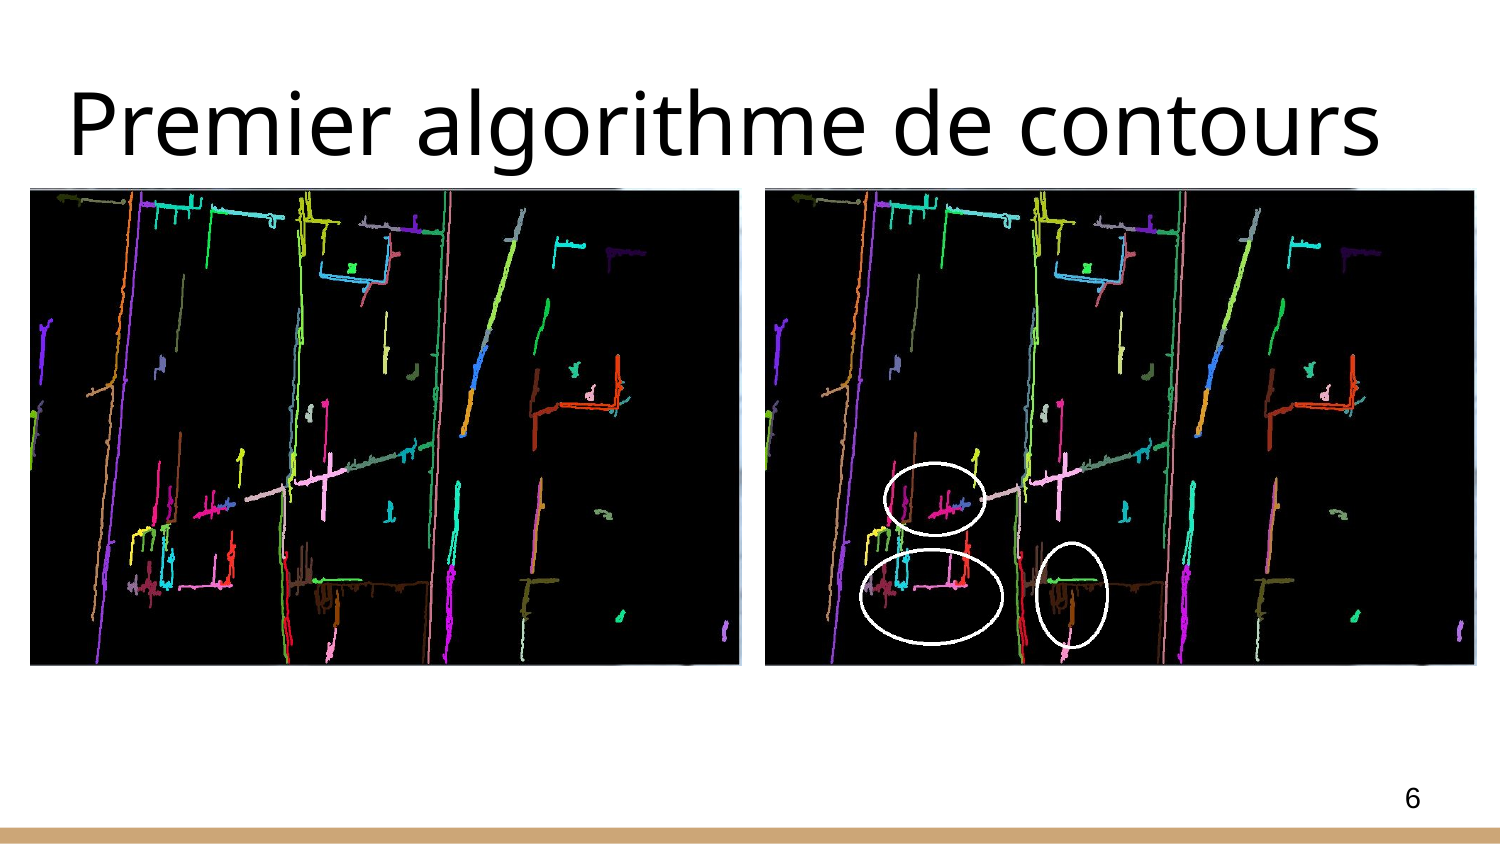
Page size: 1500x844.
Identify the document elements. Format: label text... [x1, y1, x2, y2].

picture [30, 187, 742, 666]
title Premier algorithme de contours [51, 51, 1449, 189]
slide_number 6 [1389, 764, 1480, 830]
picture [765, 187, 1477, 666]
